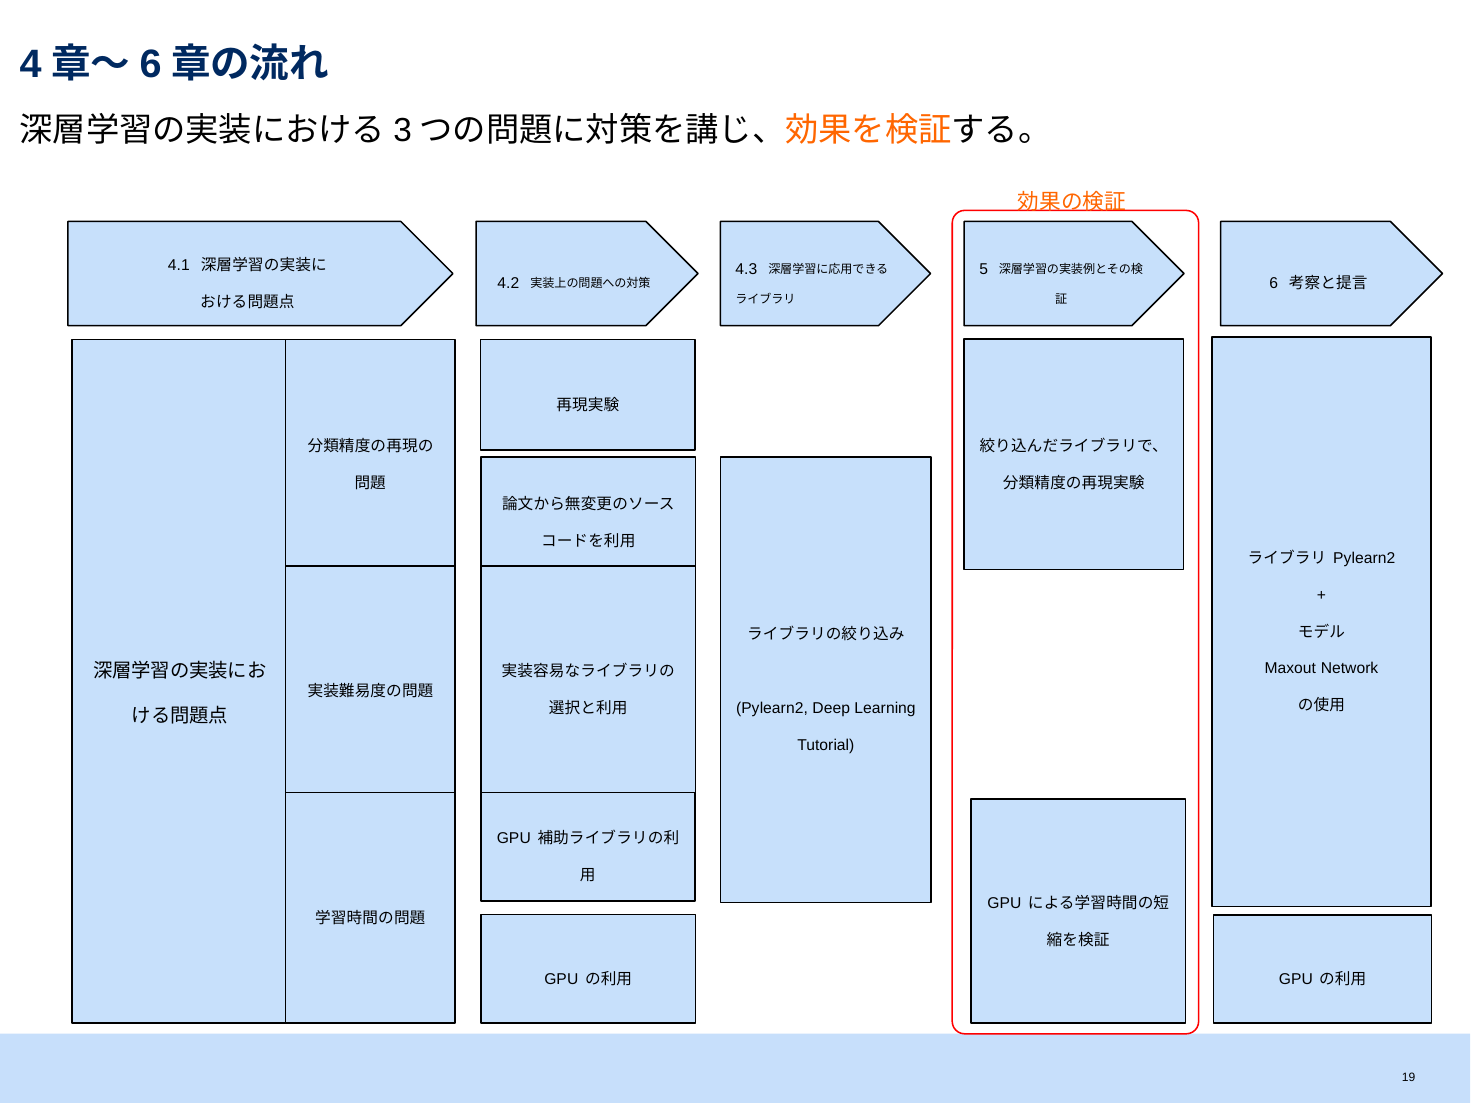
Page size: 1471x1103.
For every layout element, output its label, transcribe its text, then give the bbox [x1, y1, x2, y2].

text_box 効果の検証 [1002, 154, 1142, 221]
text_box 4.2 実装上の問題への対策 [476, 221, 698, 326]
text_box ライブラリPylearn2 + モデル Maxout Network の使用 [1211, 336, 1432, 907]
text_box 6 考察と提言 [1220, 221, 1443, 326]
text_box 分類精度の再現の問題 [285, 339, 456, 565]
text_box 実装難易度の問題 [285, 565, 456, 792]
text_box 実装容易なライブラリの選択と利用 [480, 565, 696, 793]
text_box GPUの利用 [480, 914, 696, 1024]
text_box 4.3 深層学習に応用できるライブラリ [720, 221, 931, 326]
title 4章〜6章の流れ [19, 37, 1434, 86]
text_box 論文から無変更のソースコードを利用 [480, 457, 696, 565]
text_box [952, 210, 1199, 1034]
text_box 再現実験 [480, 339, 696, 451]
list 深層学習の実装における3つの問題に対策を講じ、効果を検証する。 [19, 107, 1436, 149]
text_box 学習時間の問題 [285, 792, 456, 1024]
slide_number 18 [1401, 1055, 1435, 1081]
text_box GPU補助ライブラリの利用 [480, 792, 695, 902]
text_box 深層学習の実装における問題点 [72, 339, 285, 1024]
text_box 4.1 深層学習の実装に おける問題点 [67, 221, 453, 326]
text_box ライブラリの絞り込み (Pylearn2, Deep Learning Tutorial) [720, 457, 931, 903]
text_box GPUの利用 [1213, 915, 1432, 1024]
